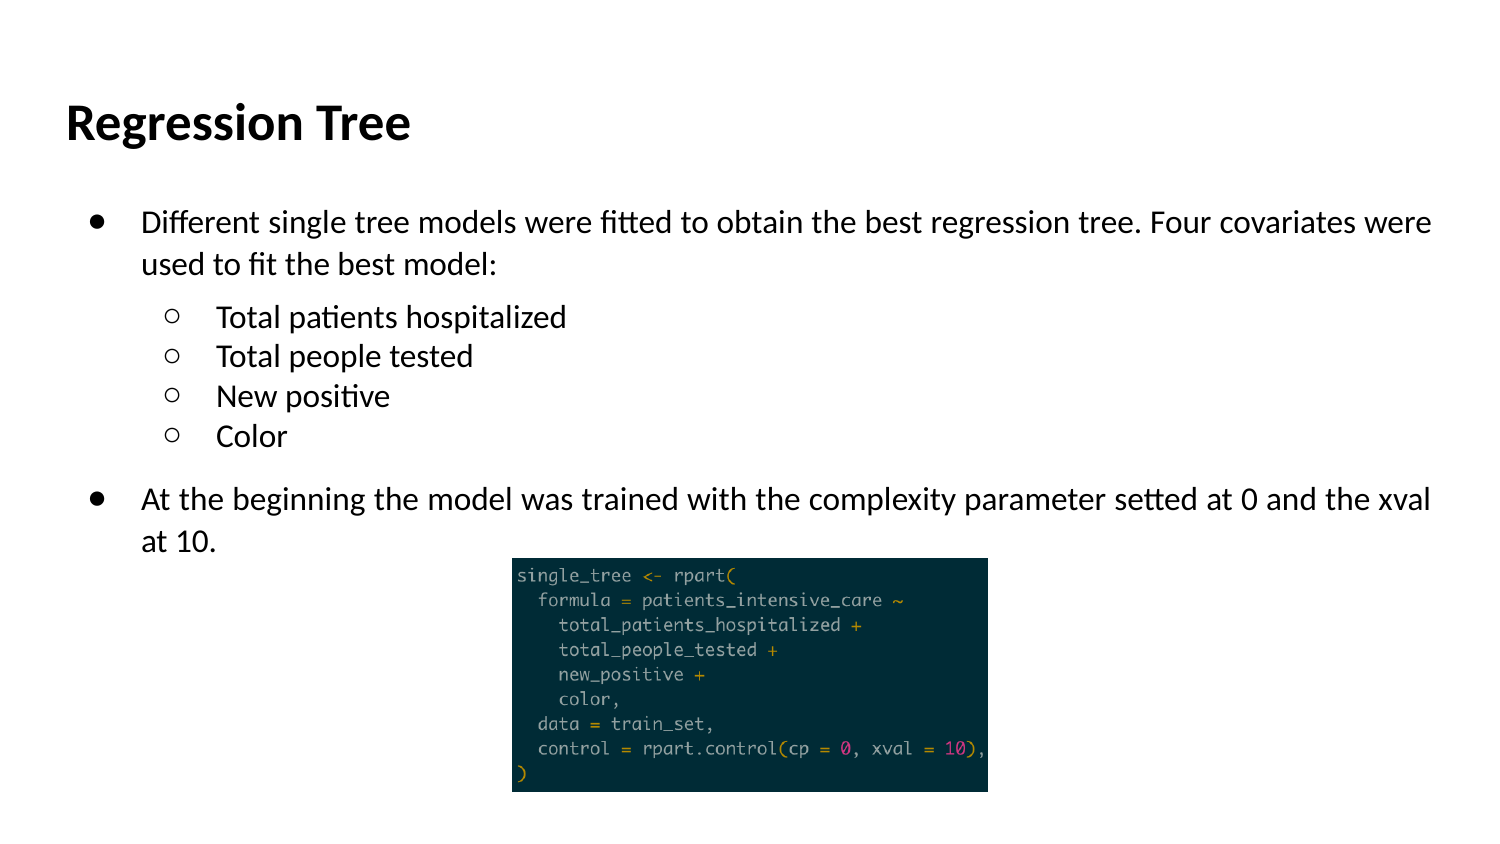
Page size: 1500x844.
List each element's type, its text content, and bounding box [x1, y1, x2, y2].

list Different single tree models were fitted to obtain the best regression tree. Four covariates were used to fit the best model: Total patients hospitalized Total people tested New positive Color At the beginning the model was trained with the complexity parameter setted at 0 and the xval at 10. [51, 183, 1449, 759]
title Regression Tree [51, 72, 1449, 167]
